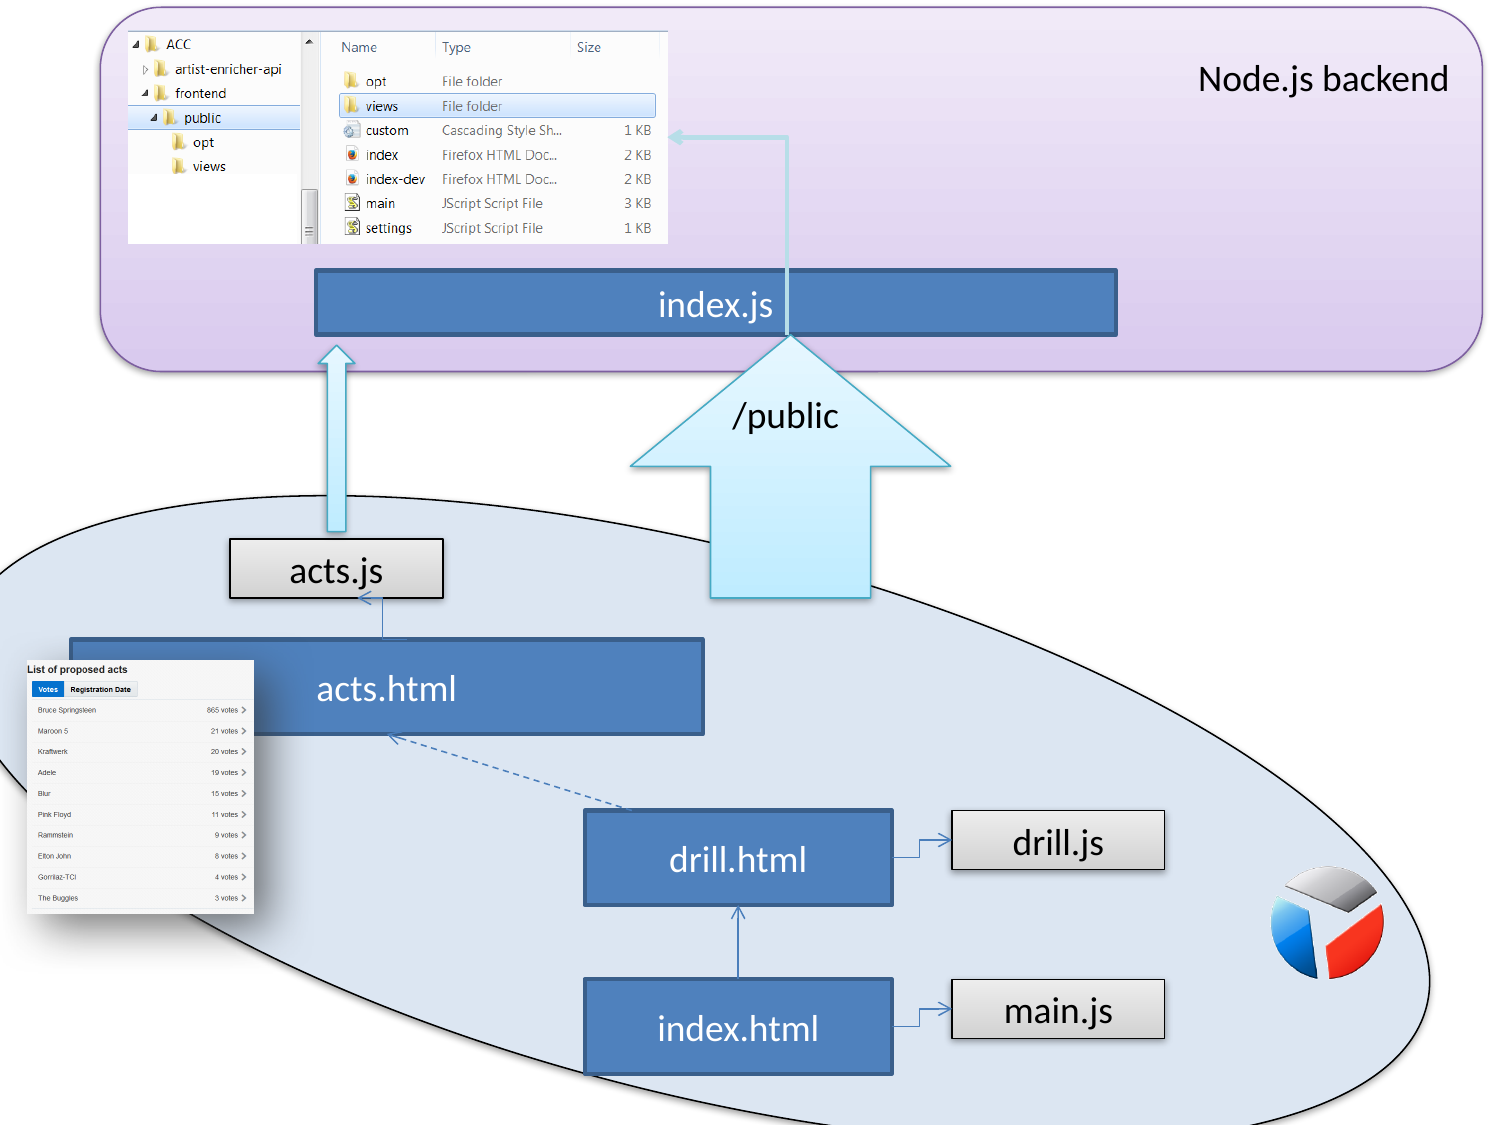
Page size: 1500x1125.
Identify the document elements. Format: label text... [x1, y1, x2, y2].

text_box [730, 334, 851, 383]
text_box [361, 593, 404, 644]
text_box drill.html [583, 808, 894, 907]
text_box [891, 839, 953, 858]
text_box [891, 1008, 953, 1027]
text_box acts.js [229, 538, 444, 599]
text_box index.html [583, 977, 894, 1076]
picture [127, 30, 668, 244]
text_box [269, 736, 736, 1074]
text_box /public [717, 383, 854, 444]
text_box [628, 175, 827, 297]
text_box main.js [951, 979, 1165, 1039]
picture [26, 660, 255, 914]
text_box [0, 494, 356, 773]
text_box acts.html [69, 637, 705, 736]
text_box index.js [314, 268, 785, 337]
text_box [350, 495, 1431, 1125]
text_box [317, 344, 356, 533]
text_box drill.js [951, 810, 1165, 870]
text_box [629, 385, 952, 599]
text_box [386, 733, 632, 811]
text_box Node.js backend [99, 6, 1484, 373]
picture [1269, 865, 1385, 980]
text_box index.js [789, 268, 1118, 337]
